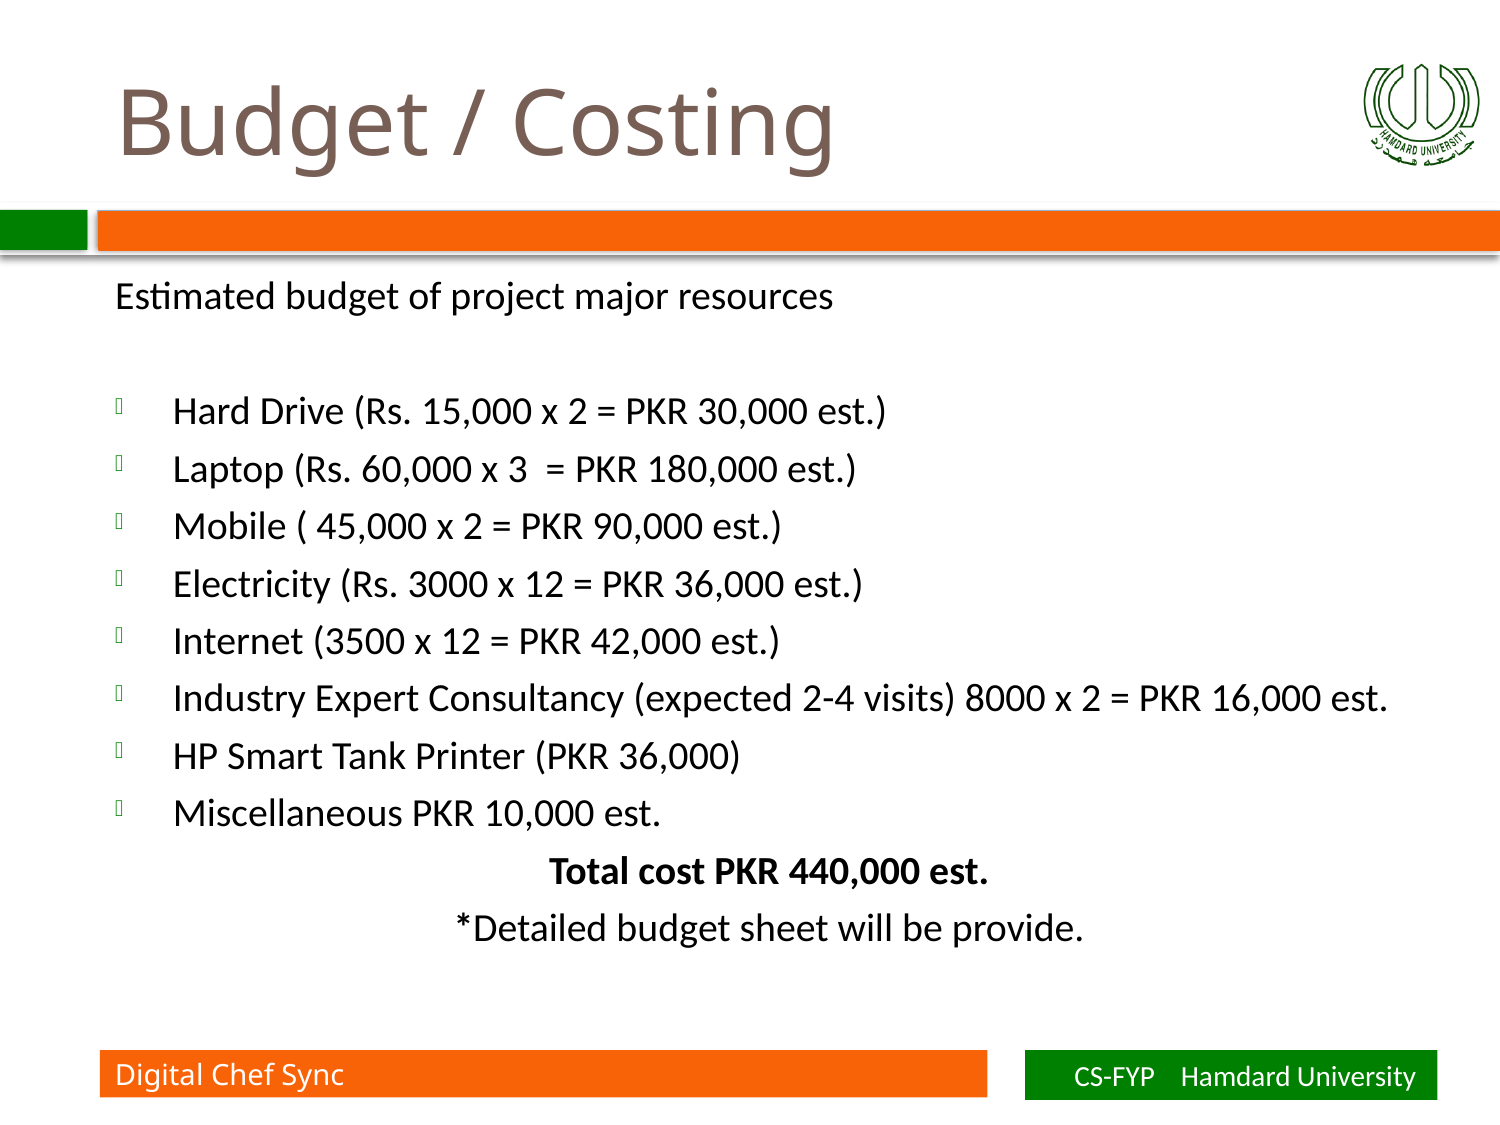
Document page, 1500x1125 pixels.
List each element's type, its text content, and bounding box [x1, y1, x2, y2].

title Budget / Costing [100, 37, 1350, 200]
slide_number [0, 209, 88, 250]
footer Digital Chef Sync [99, 1050, 988, 1098]
slide_number CS-FYP Hamdard University [1025, 1050, 1438, 1100]
picture [1362, 62, 1483, 168]
list Estimated budget of project major resources Hard Drive (Rs. 15,000 x 2 = PKR 30,000 est.) Laptop (Rs. 60,000 x 3 = PKR 180,000 est.) Mobile ( 45,000 x 2 = PKR 90,000 est.) Electricity (Rs. 3000 x 12 = PKR 36,000 est.) Internet (3500 x 12 = PKR 42,000 est.) Industry Expert Consultancy (expected 2-4 visits) 8000 x 2 = PKR 16,000 est. HP Smart Tank Printer (PKR 36,000) Miscellaneous PKR 10,000 est. Total cost PKR 440,000‬ est. *Detailed budget sheet will be provide. [100, 262, 1438, 1000]
